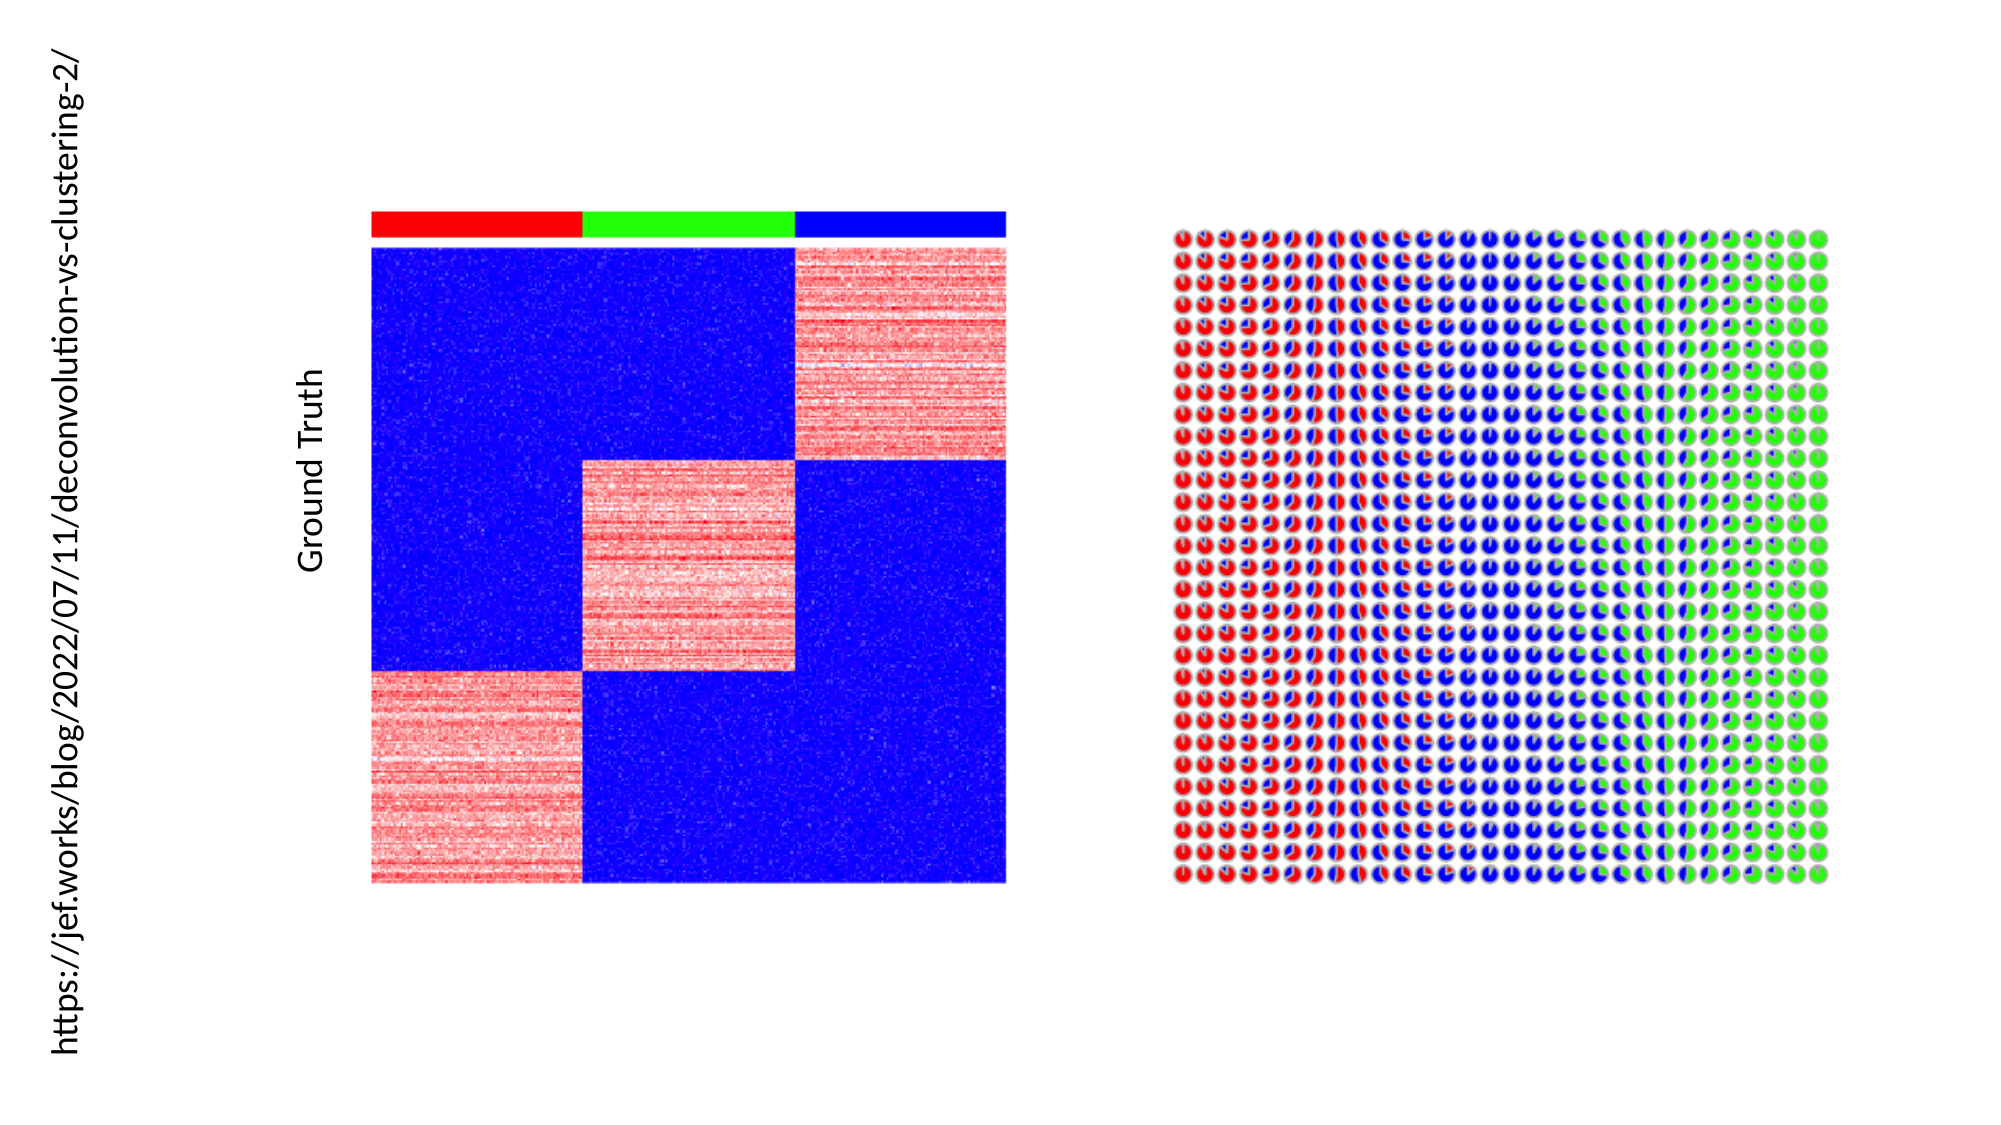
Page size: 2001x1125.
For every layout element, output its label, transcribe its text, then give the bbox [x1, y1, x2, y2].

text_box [187, 187, 1852, 987]
text_box https://jef.works/blog/2022/07/11/deconvolution-vs-clustering-2/ [32, 0, 93, 1072]
